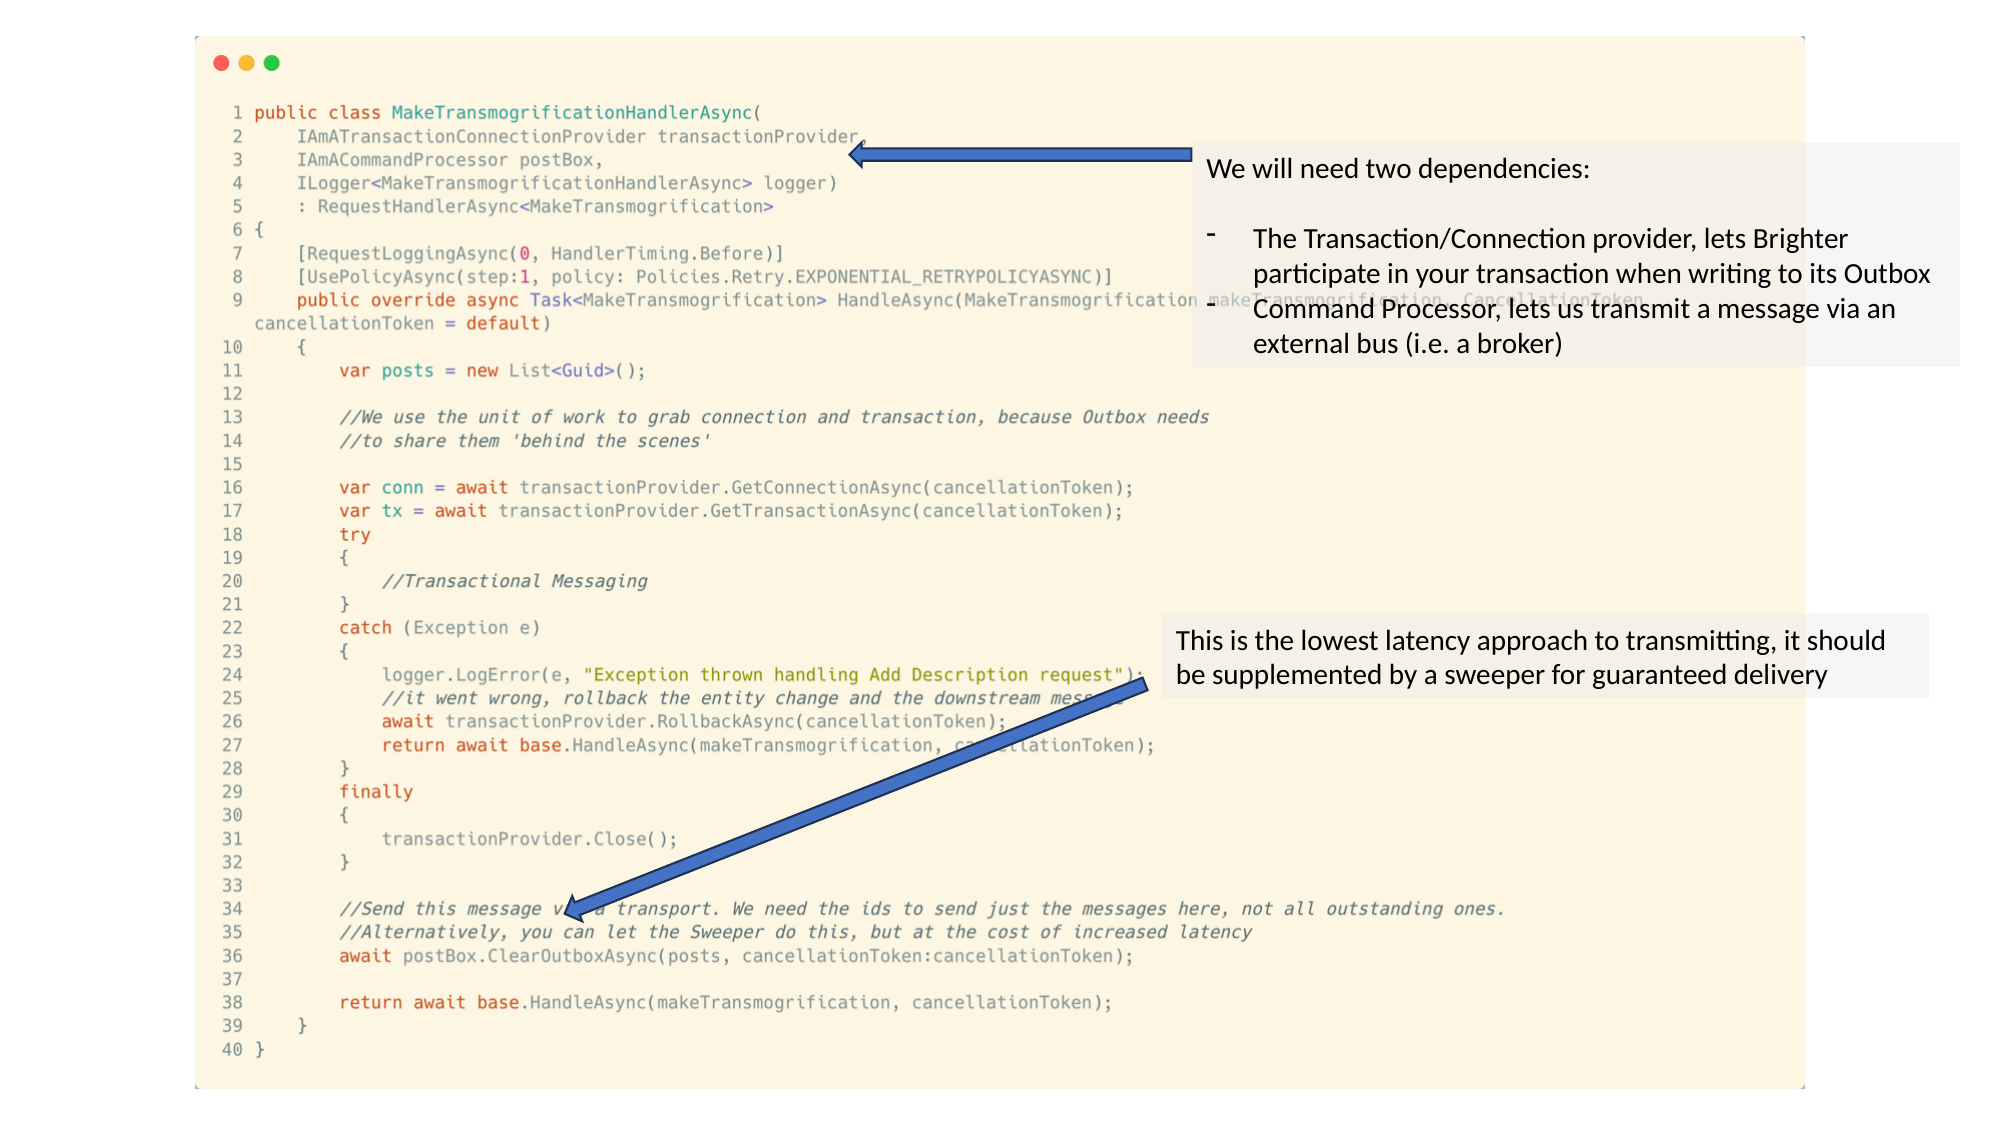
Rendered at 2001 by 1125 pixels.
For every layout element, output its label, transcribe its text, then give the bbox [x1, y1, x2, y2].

text_box We will need two dependencies: The Transaction/Connection provider, lets Brighter participate in your transaction when writing to its Outbox Command Processor, lets us transmit a message via an external bus (i.e. a broker) [1805, 142, 1960, 367]
text_box This is the lowest latency approach to transmitting, it should be supplemented by a sweeper for guaranteed delivery [1805, 613, 1930, 699]
picture [195, 36, 1805, 1089]
